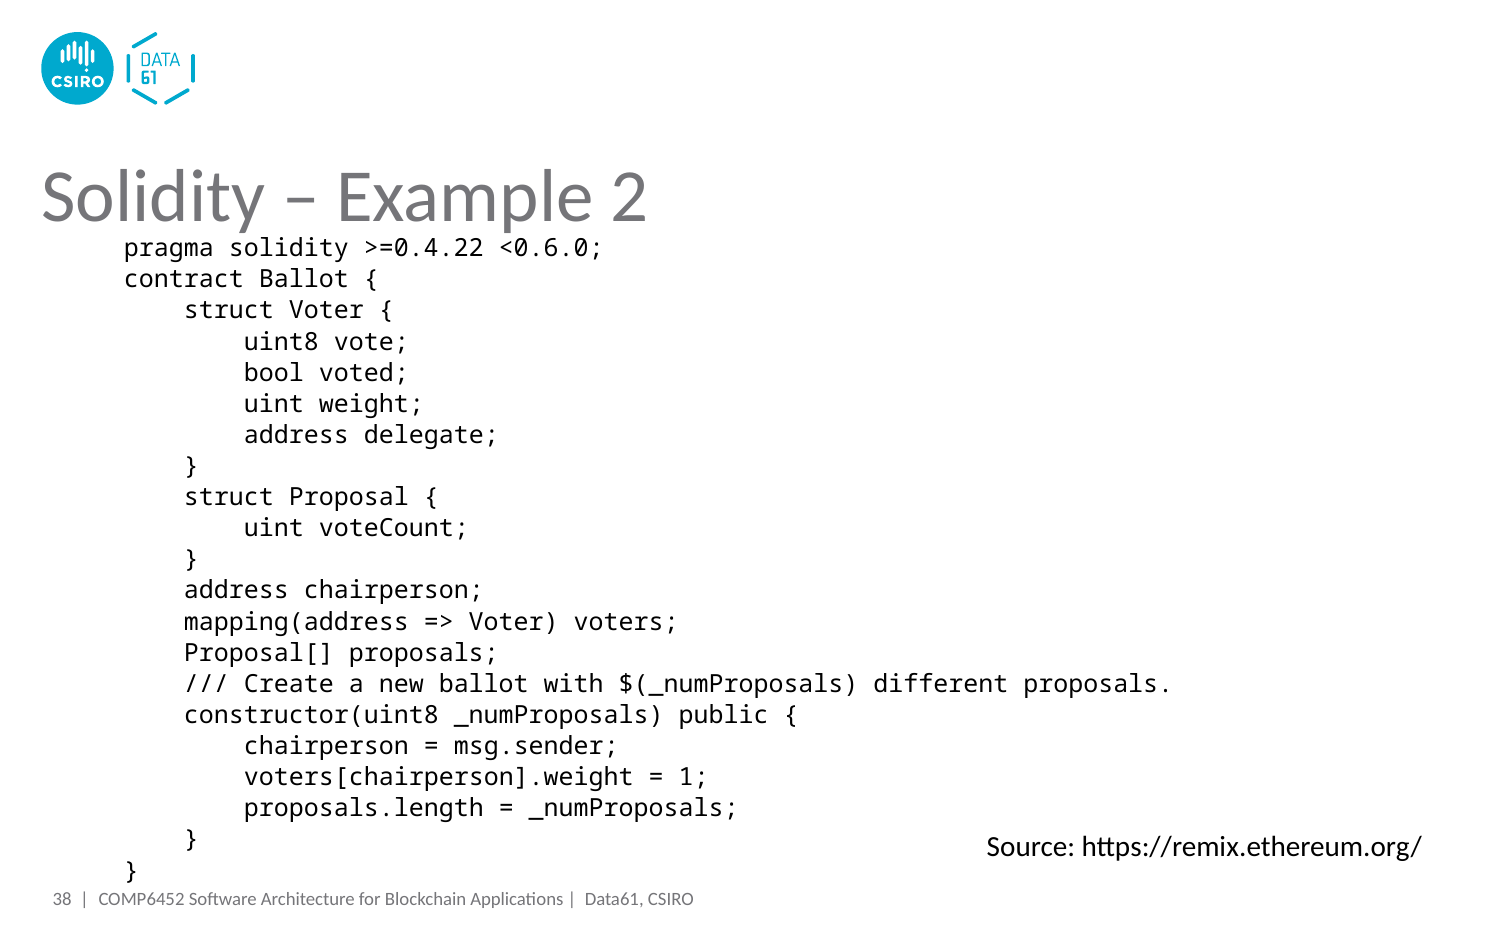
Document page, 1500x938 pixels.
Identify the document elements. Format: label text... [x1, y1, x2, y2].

slide_number 38 | [41, 889, 89, 907]
title Solidity – Example 2 [41, 146, 1459, 264]
text_box Source: https://remix.ethereum.org/ [971, 819, 1438, 870]
footer COMP6452 Software Architecture for Blockchain Applications | Data61, CSIRO [98, 889, 1097, 907]
list pragma solidity >=0.4.22 <0.6.0; contract Ballot { struct Voter { uint8 vote; bool voted; uint weight; address delegate; } struct Proposal { uint voteCount; } address chairperson; mapping(address => Voter) voters; Proposal[] proposals; /// Create a new ballot with $(_numProposals) different proposals. constructor(uint8 _numProposals) public { chairperson = msg.sender; voters[chairperson].weight = 1; proposals.length = _numProposals; } } [124, 264, 1412, 938]
